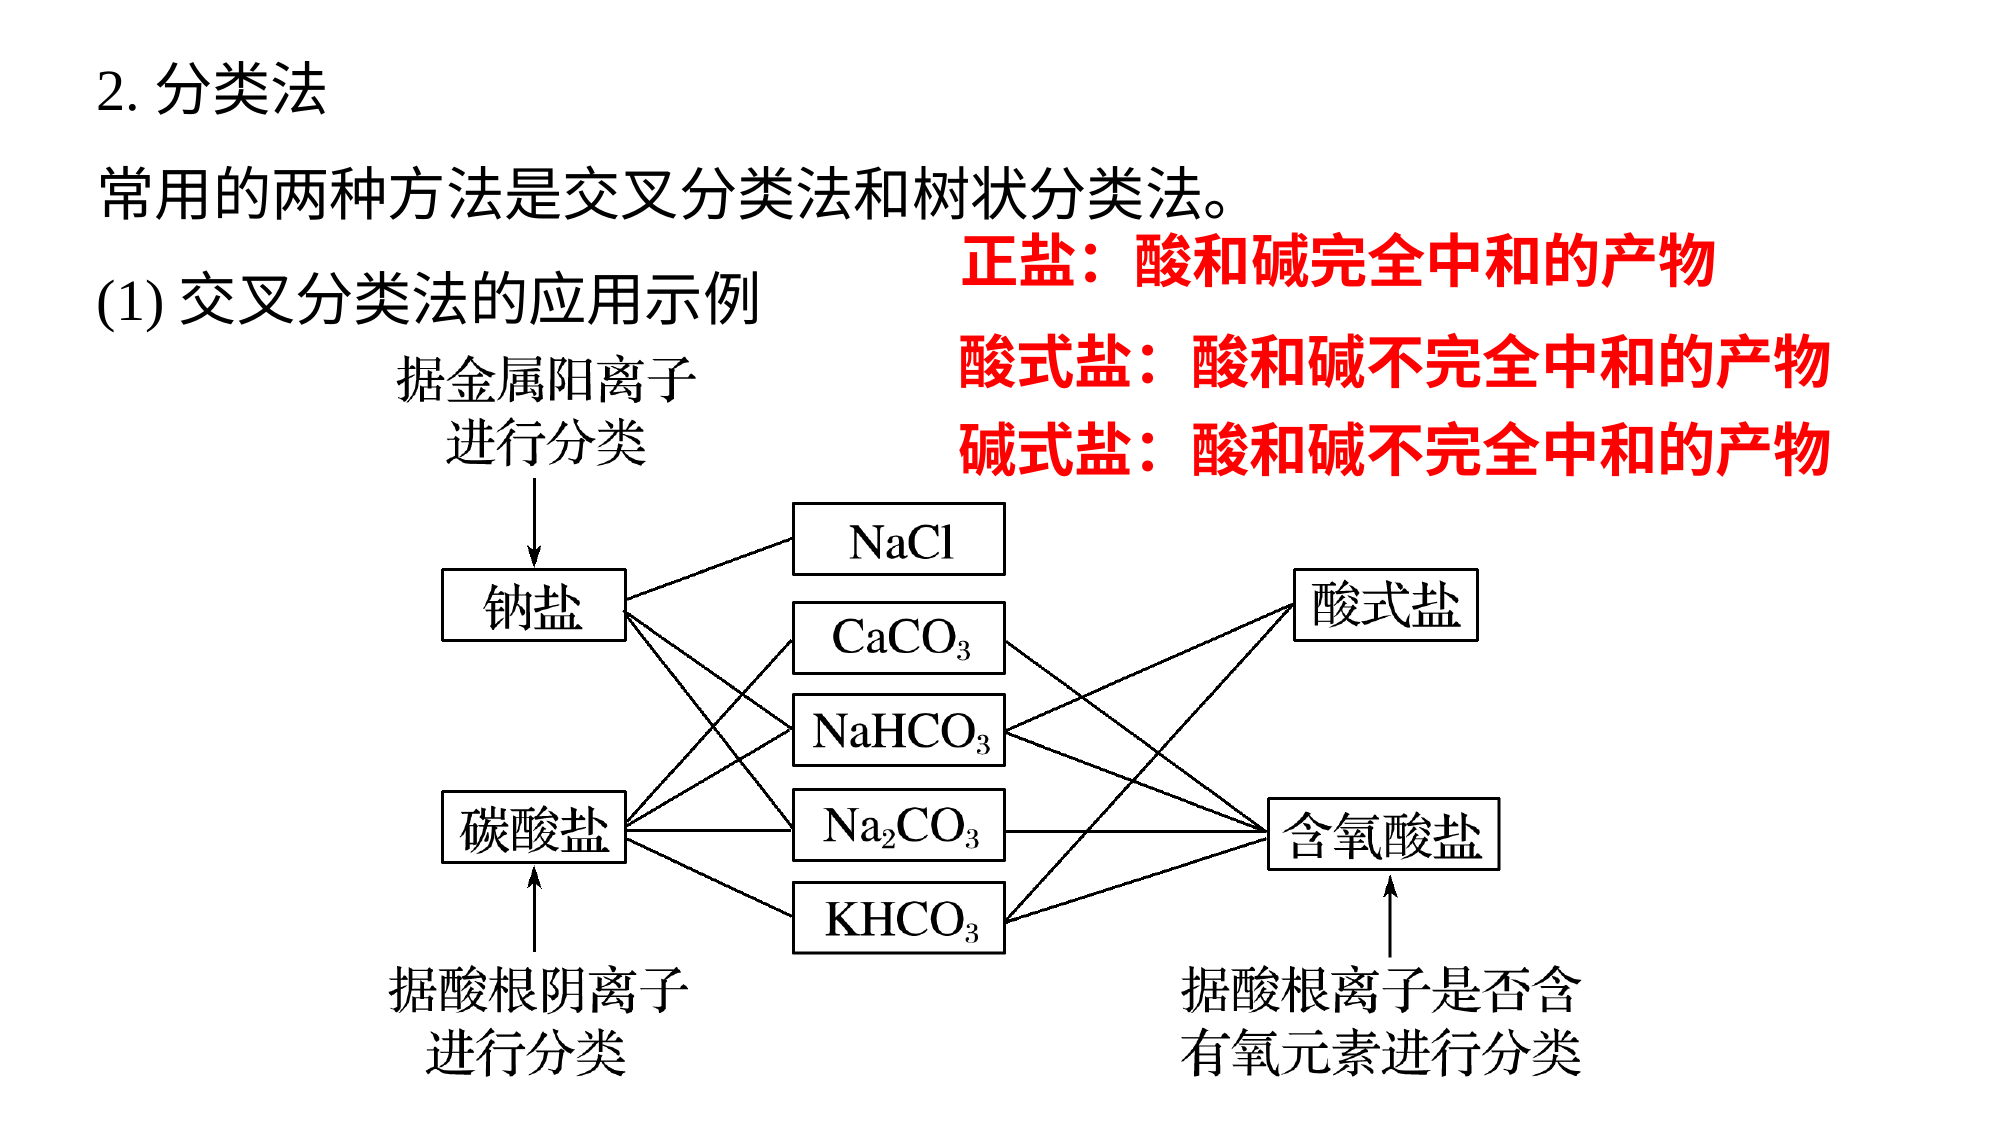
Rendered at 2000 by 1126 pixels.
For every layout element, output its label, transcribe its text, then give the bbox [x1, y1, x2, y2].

text_box 正盐：酸和碱完全中和的产物 [945, 216, 1733, 300]
picture [363, 337, 1592, 1096]
text_box 酸式盐：酸和碱不完全中和的产物 碱式盐：酸和碱不完全中和的产物 [943, 300, 1848, 491]
text_box 2.分类法 常用的两种方法是交叉分类法和树状分类法。 (1)交叉分类法的应用示例 [76, 7, 1945, 343]
